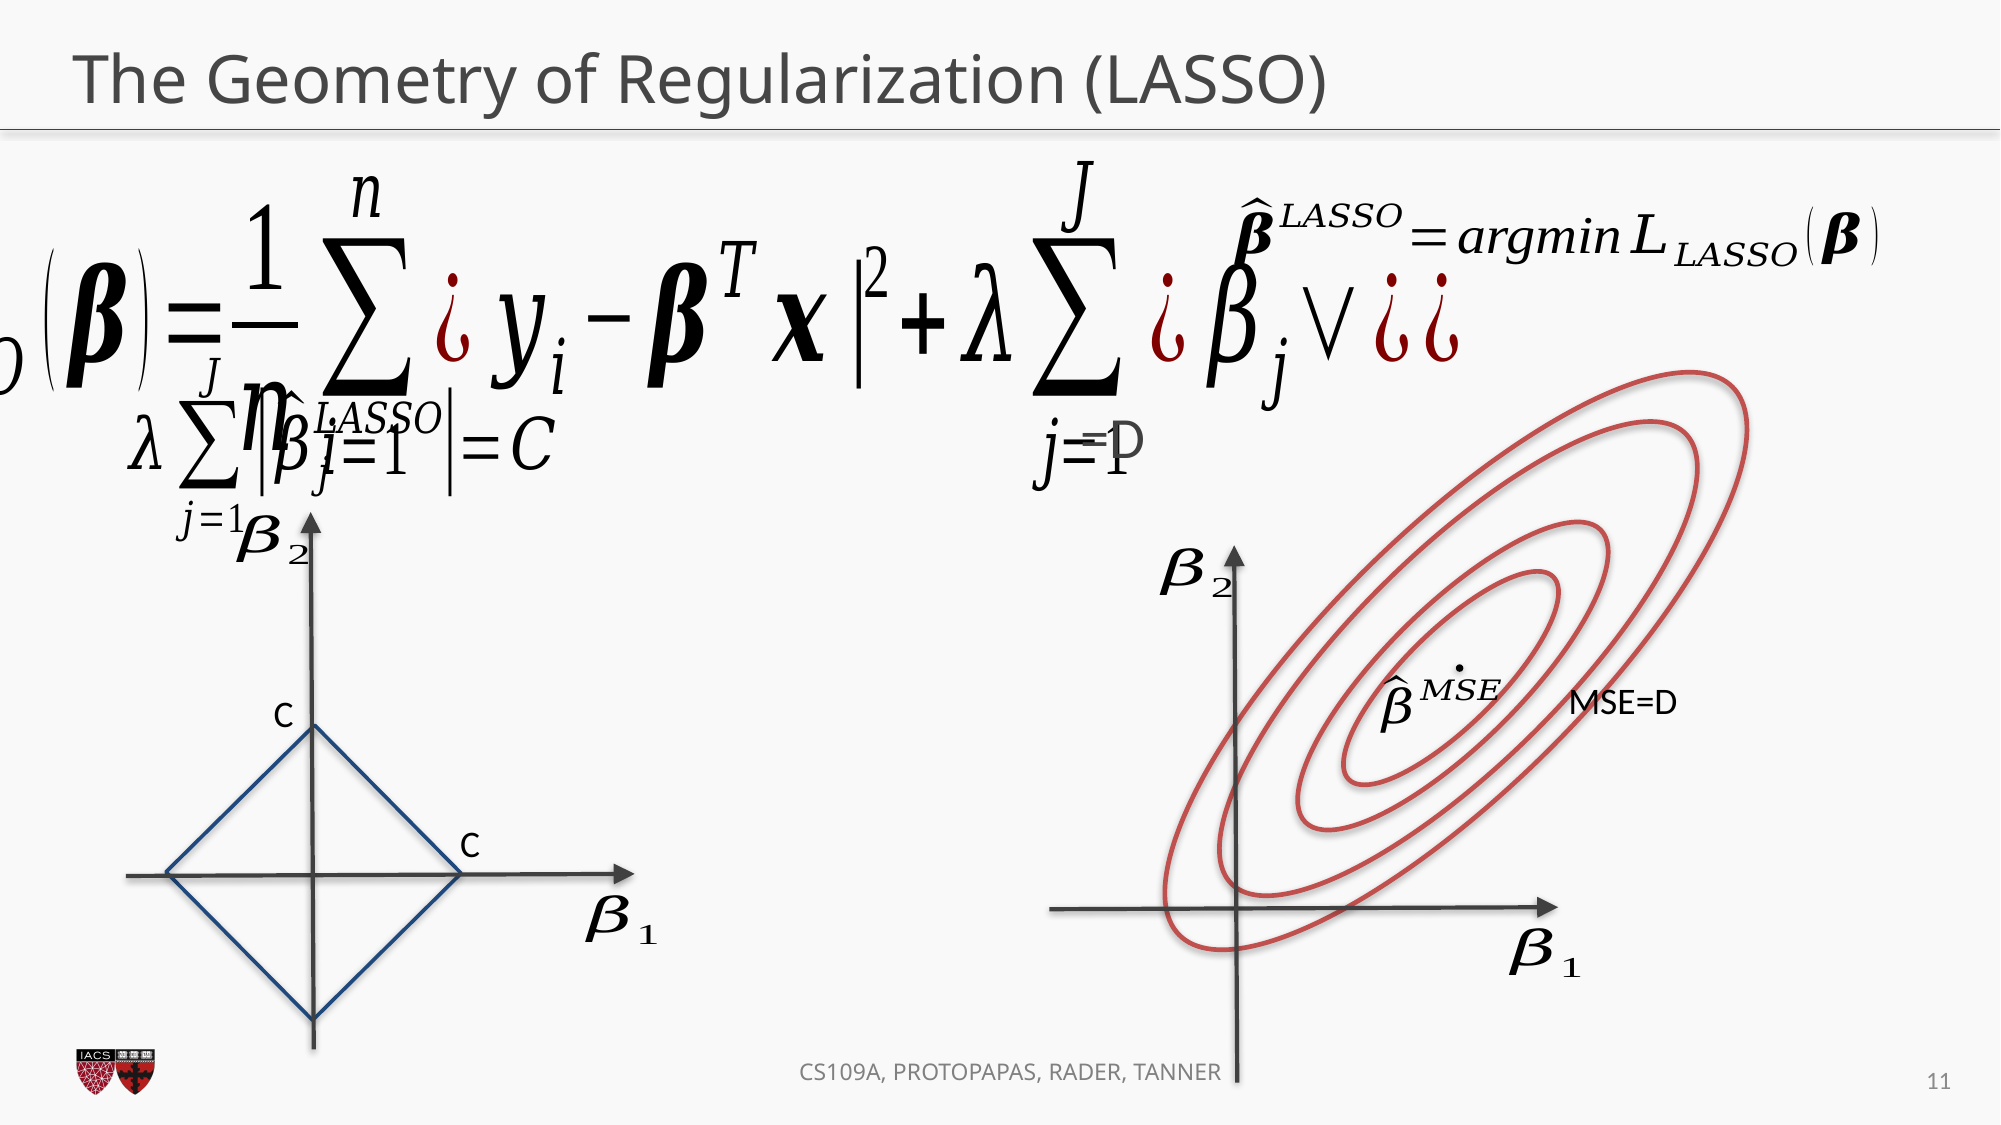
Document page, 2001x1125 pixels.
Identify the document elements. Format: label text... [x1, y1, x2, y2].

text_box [1066, 532, 1846, 790]
slide_number 11 [1500, 1050, 1967, 1110]
picture [75, 1049, 155, 1095]
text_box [1049, 542, 1583, 1083]
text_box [125, 509, 660, 1050]
title The Geometry of Regularization (LASSO) [57, 29, 1943, 156]
text_box [1539, 521, 1602, 530]
